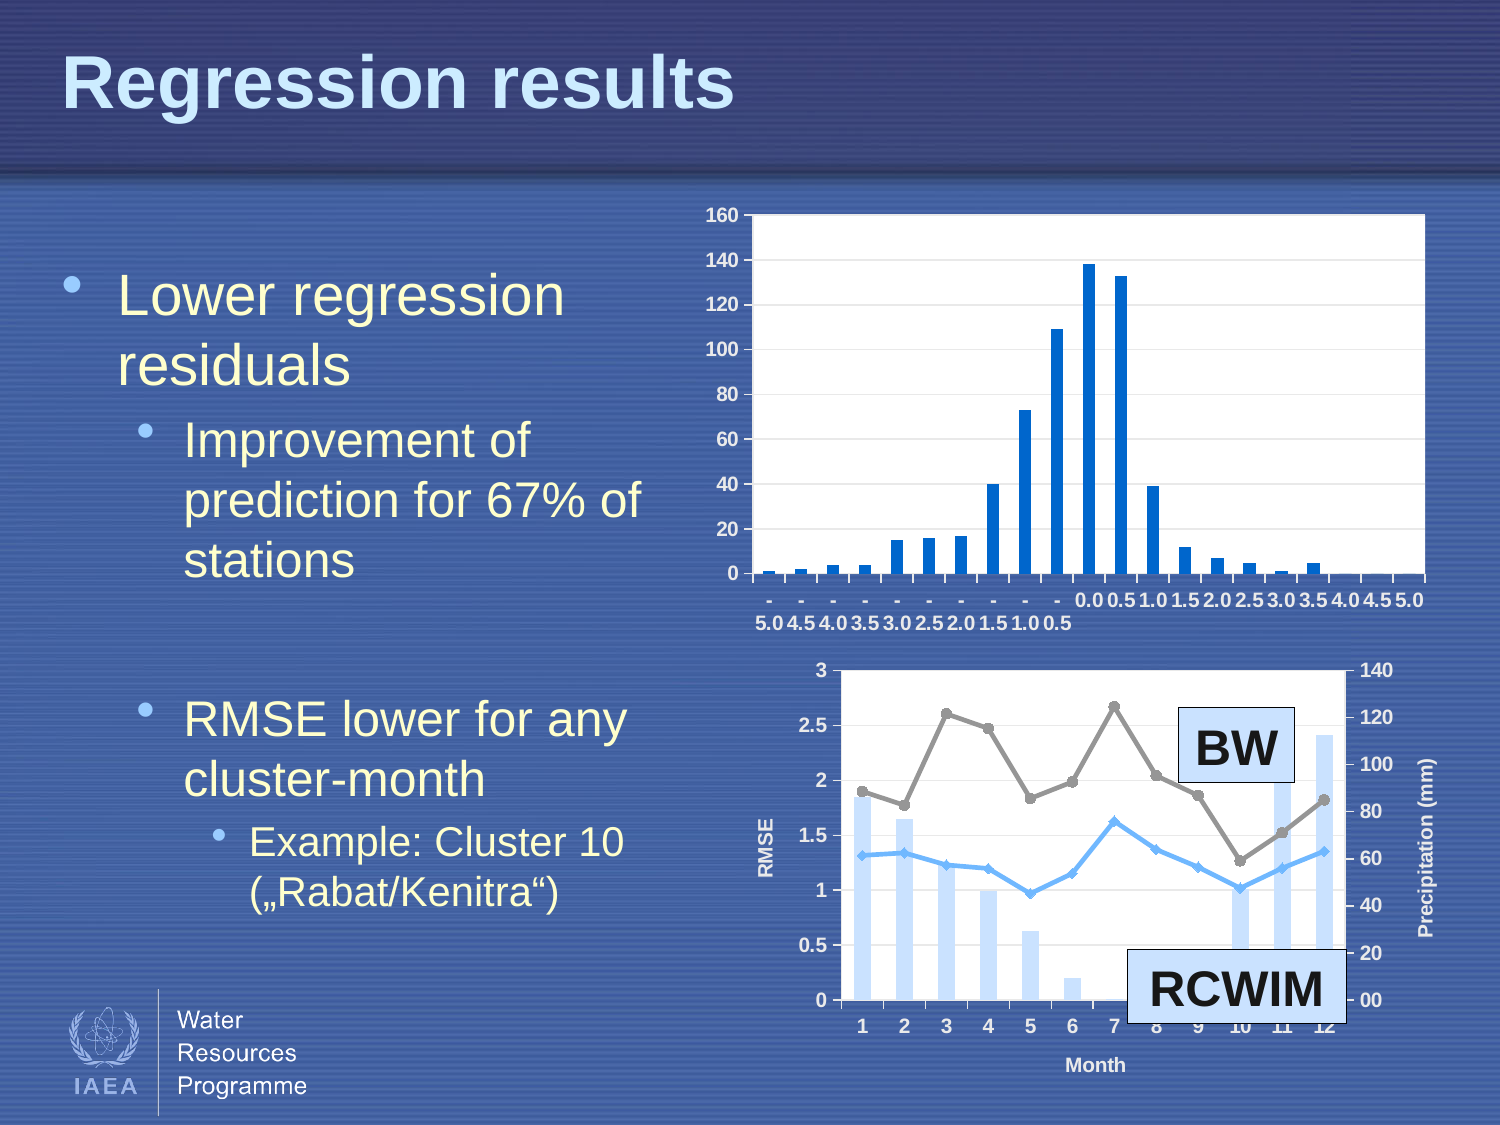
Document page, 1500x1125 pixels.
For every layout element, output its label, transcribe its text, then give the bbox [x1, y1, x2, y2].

picture [0, 0, 1500, 1125]
title Regression results [46, 16, 1447, 142]
chart [689, 194, 1441, 645]
list Lower regression residuals Improvement of prediction for 67% of stations RMSE lower for any cluster-month Example: Cluster 10 („Rabat/Kenitra“) [46, 249, 715, 1000]
chart [720, 649, 1459, 1109]
